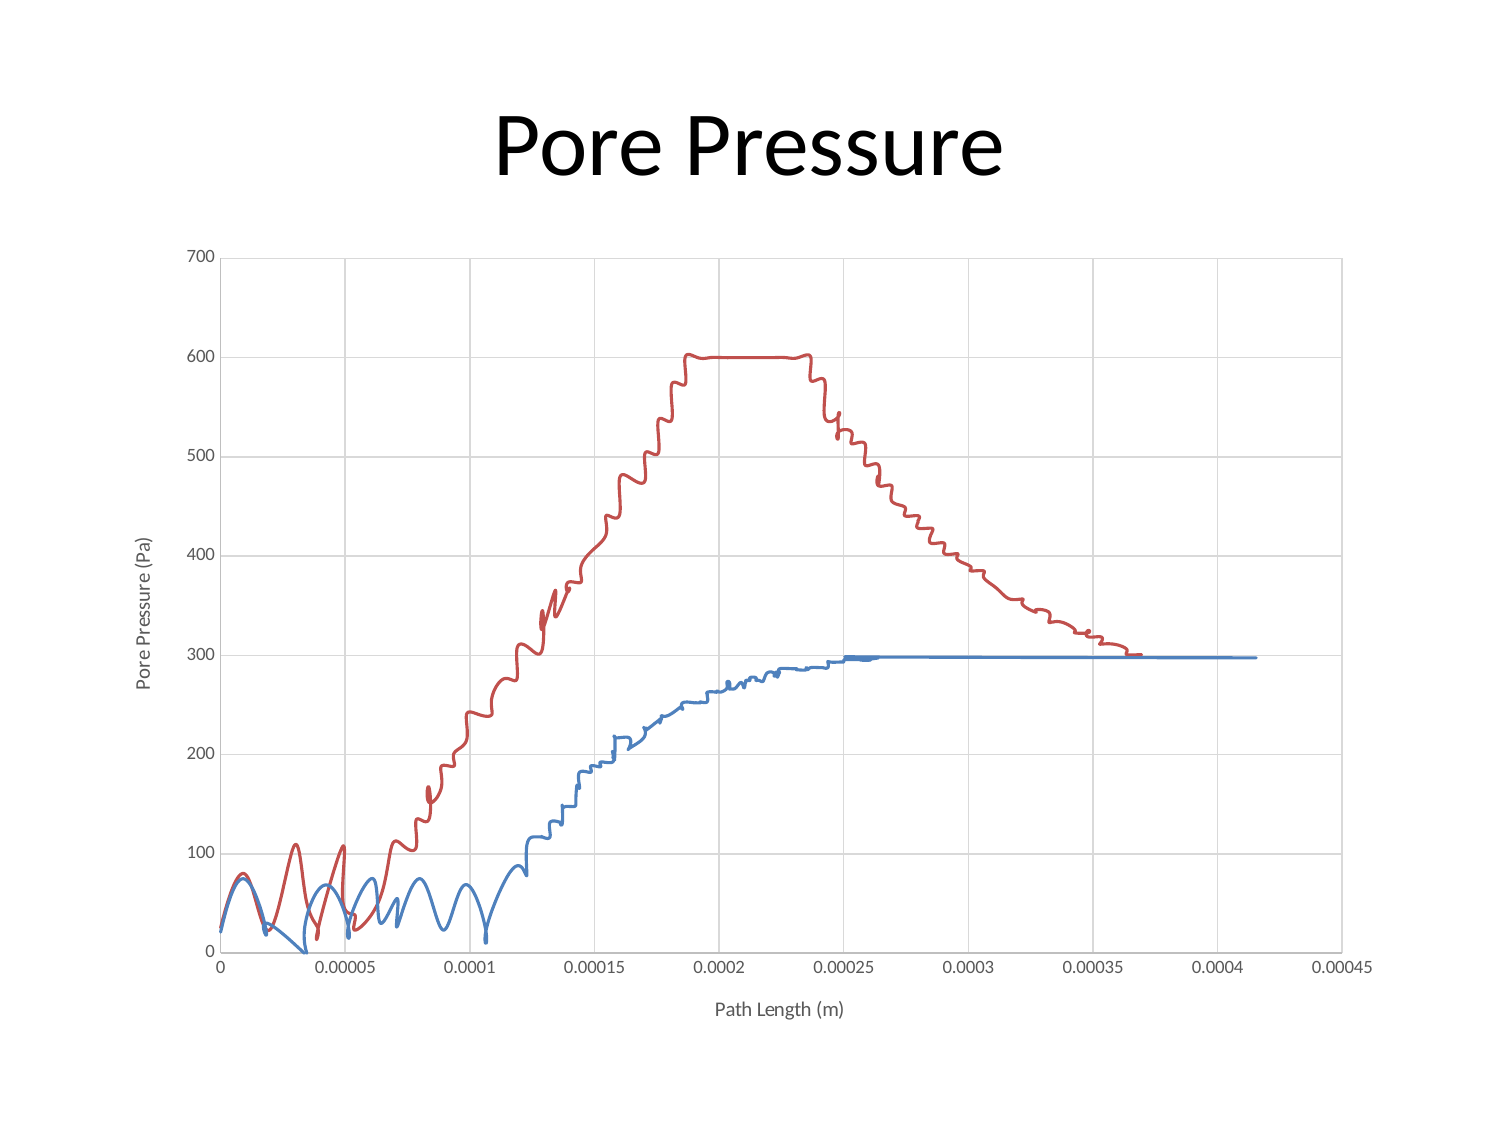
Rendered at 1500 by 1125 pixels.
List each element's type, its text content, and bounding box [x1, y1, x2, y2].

title Pore Pressure [75, 45, 1425, 233]
chart [100, 232, 1399, 1053]
